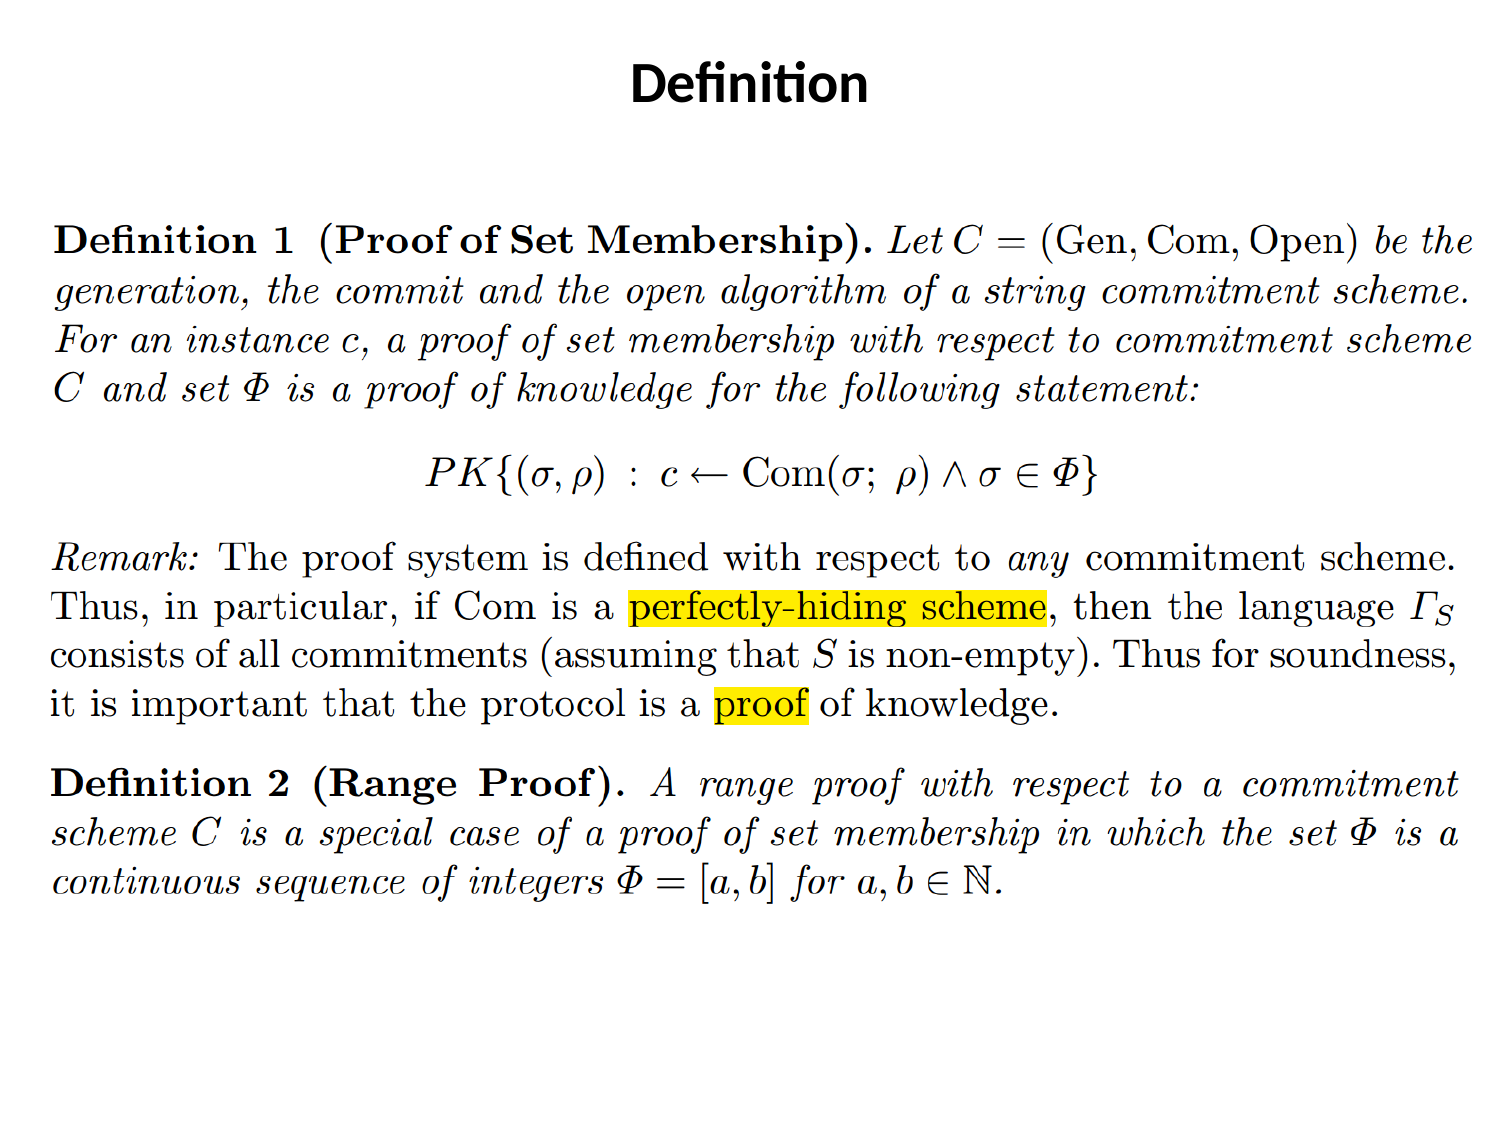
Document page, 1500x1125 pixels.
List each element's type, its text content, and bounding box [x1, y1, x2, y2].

picture [34, 526, 1466, 910]
text_box Definition [0, 37, 1500, 140]
picture [35, 207, 1483, 507]
